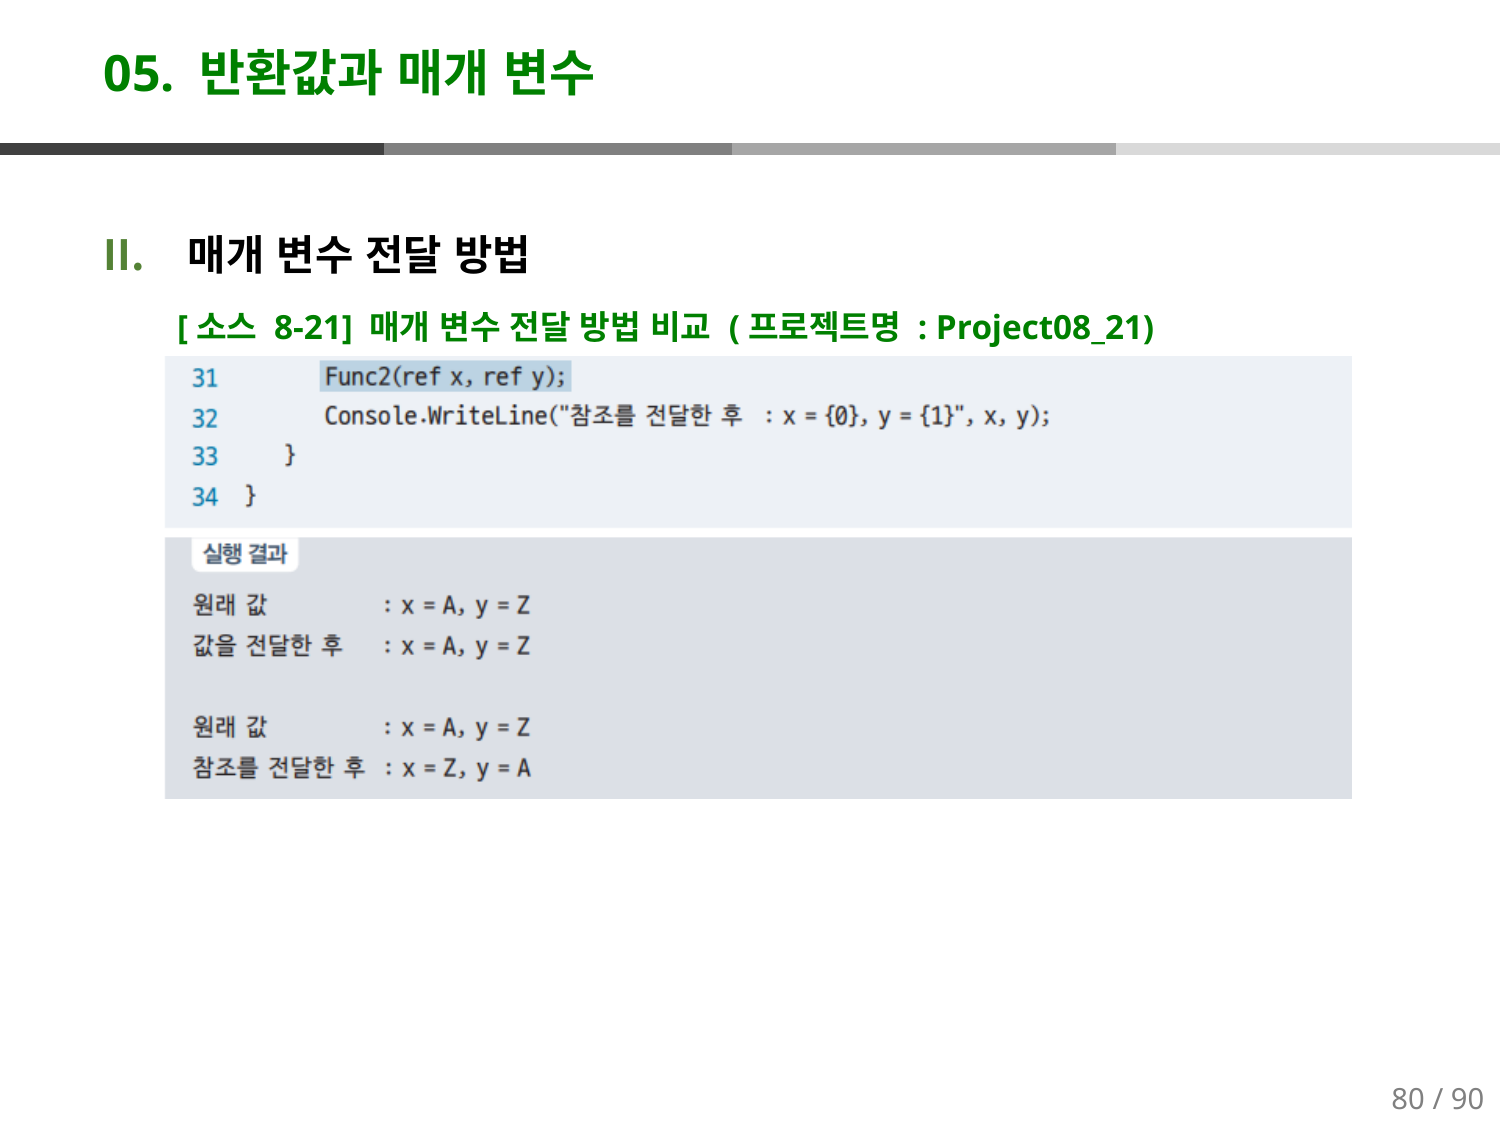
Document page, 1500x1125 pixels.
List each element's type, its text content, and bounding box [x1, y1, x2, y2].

title 05. 반환값과 매개 변수 [88, 30, 1400, 121]
list 매개 변수 전달 방법 [소스 8-21] 매개 변수 전달 방법 비교 (프로젝트명 : Project08_21) [88, 196, 1424, 1125]
picture [159, 356, 1352, 799]
